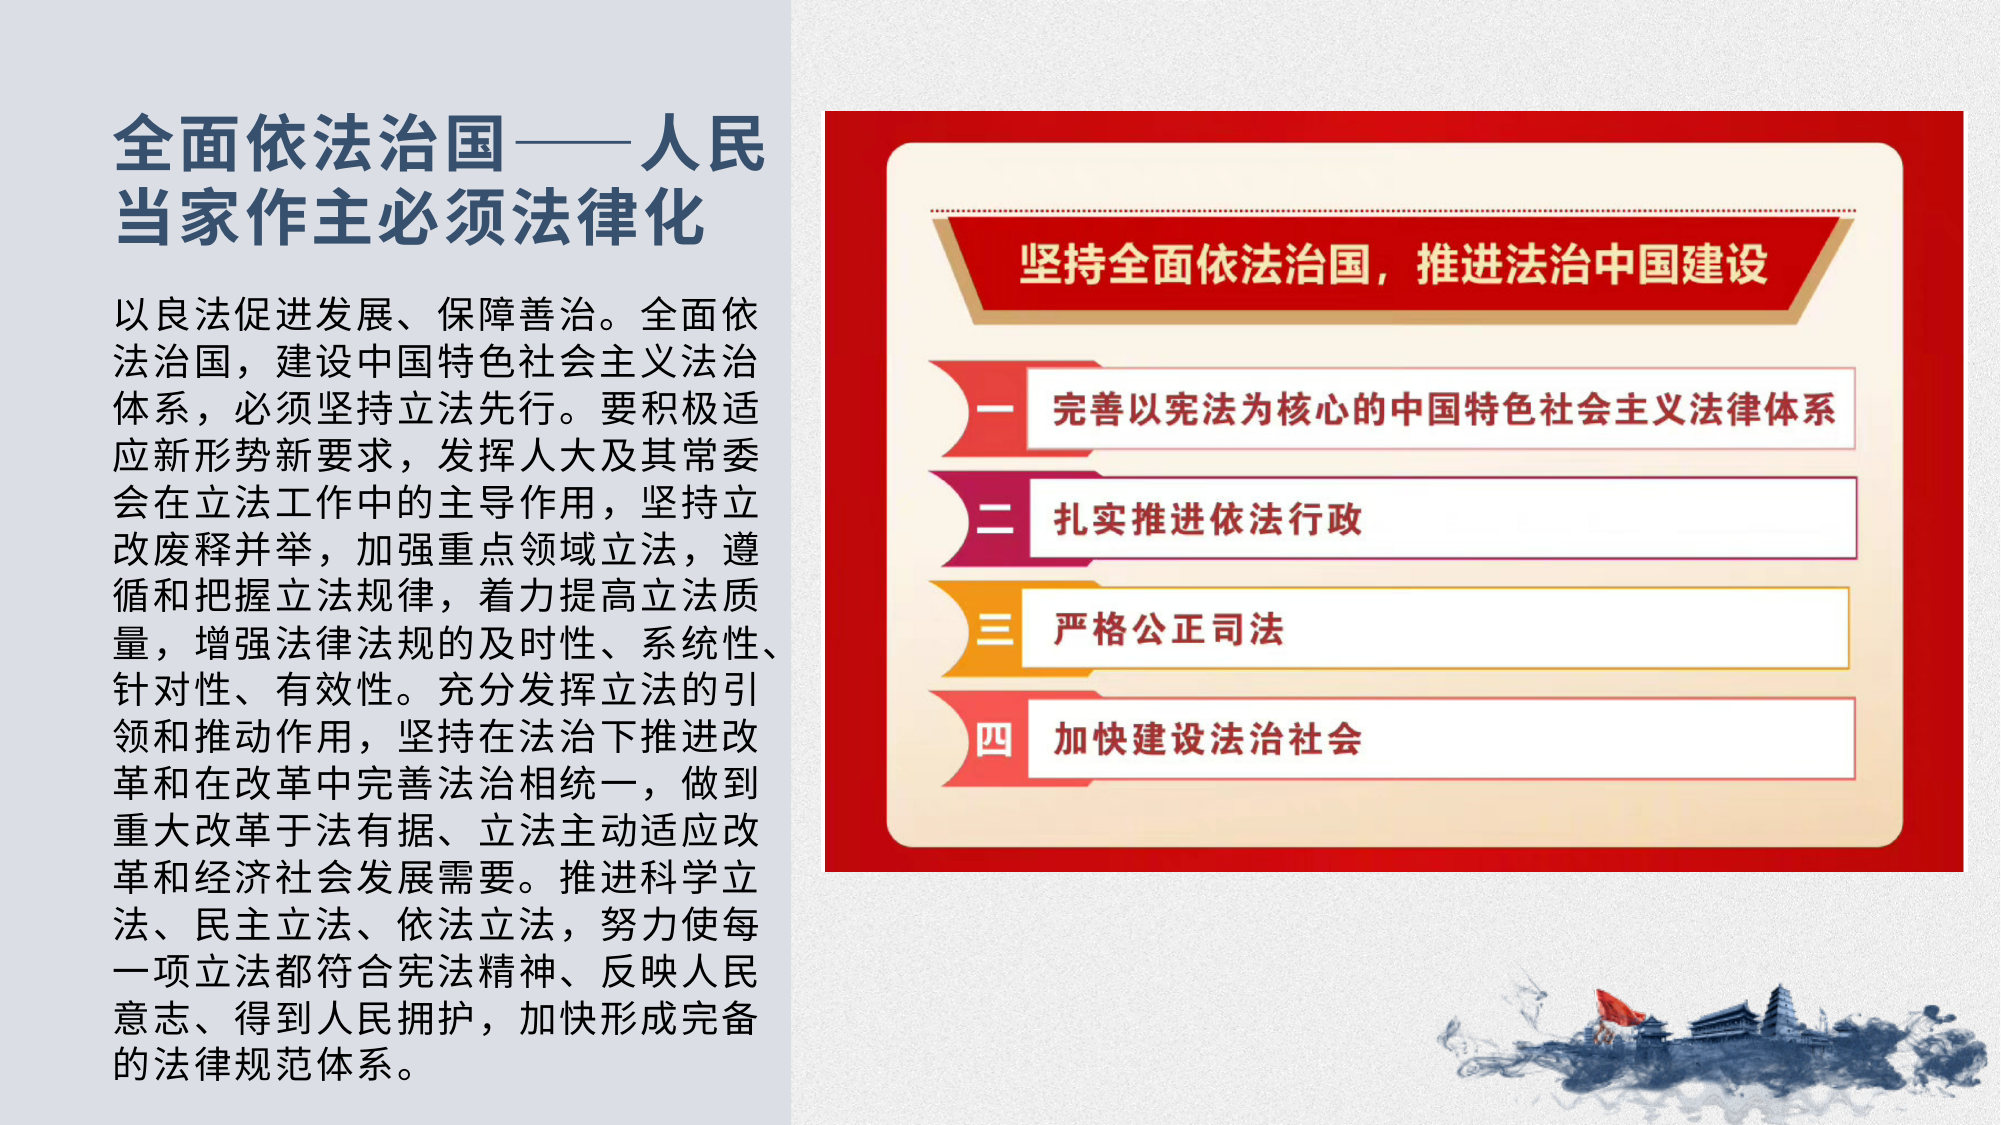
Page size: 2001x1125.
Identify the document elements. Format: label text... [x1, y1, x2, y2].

title 全面依法治国——人民当家作主必须法律化 [95, 72, 796, 322]
picture [792, 0, 2001, 1125]
list 以良法促进发展、保障善治。全面依法治国，建设中国特色社会主义法治体系，必须坚持立法先行。要积极适应新形势新要求，发挥人大及其常委会在立法工作中的主导作用，坚持立改废释并举，加强重点领域立法，遵循和把握立法规律，着力提高立法质量，增强法律法规的及时性、系统性、针对性、有效性。充分发挥立法的引领和推动作用，坚持在法治下推进改革和在改革中完善法治相统一，做到重大改革于法有据、立法主动适应改革和经济社会发展需要。推进科学立法、民主立法、依法立法，努力使每一项立法都符合宪法精神、反映人民意志、得到人民拥护，加快形成完备的法律规范体系。 [96, 289, 796, 1050]
